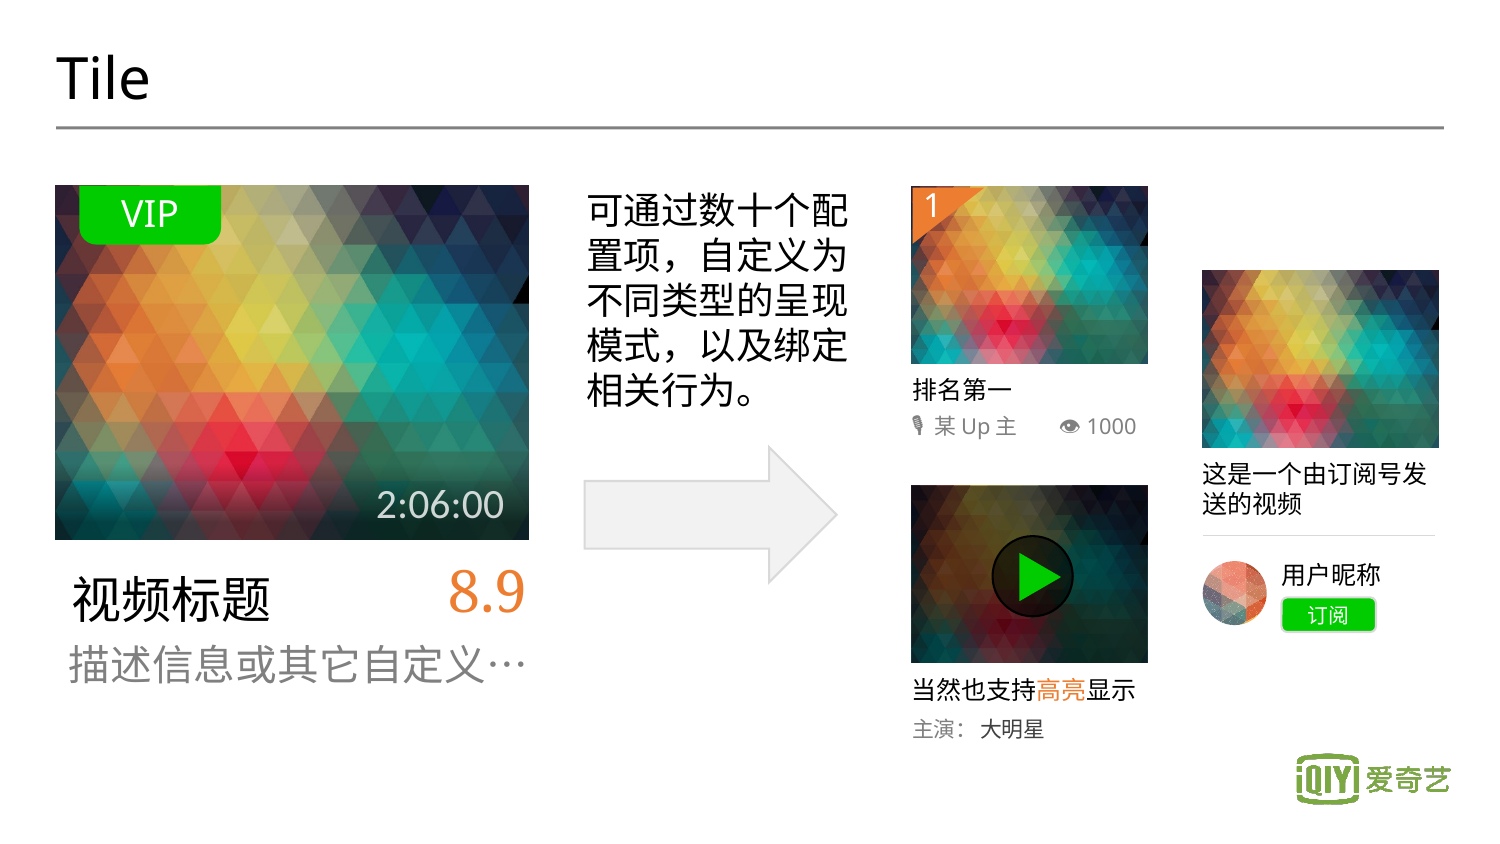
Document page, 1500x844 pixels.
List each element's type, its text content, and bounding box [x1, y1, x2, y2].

picture [1269, 733, 1473, 818]
title Tile [41, 33, 1424, 115]
text_box 可通过数十个配置项，自定义为不同类型的呈现模式，以及绑定相关行为。 [571, 179, 879, 420]
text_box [55, 185, 545, 697]
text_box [896, 184, 1148, 448]
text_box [896, 485, 1160, 751]
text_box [1187, 269, 1445, 633]
text_box [584, 447, 837, 583]
